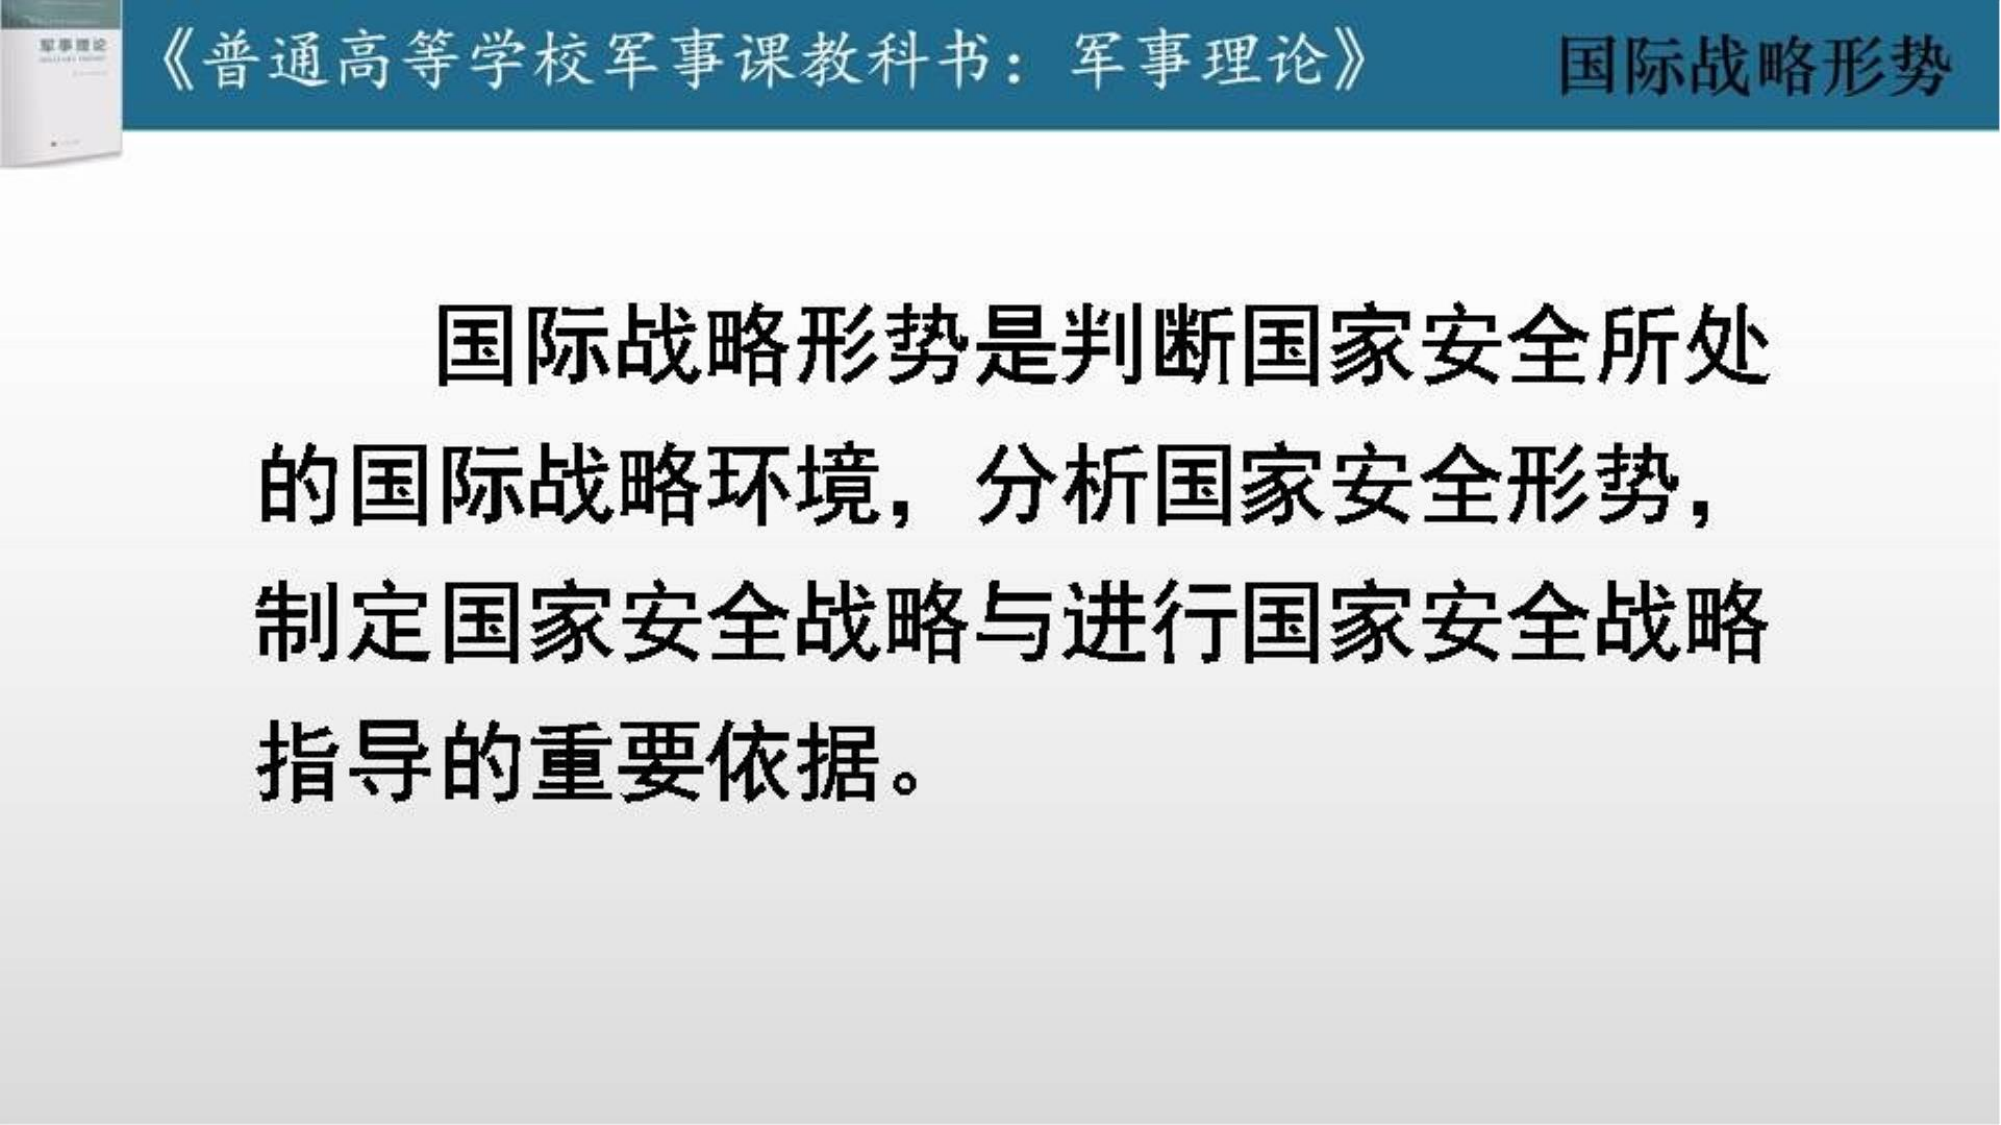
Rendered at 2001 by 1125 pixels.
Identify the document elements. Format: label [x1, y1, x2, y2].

text_box [0, 0, 2000, 1125]
